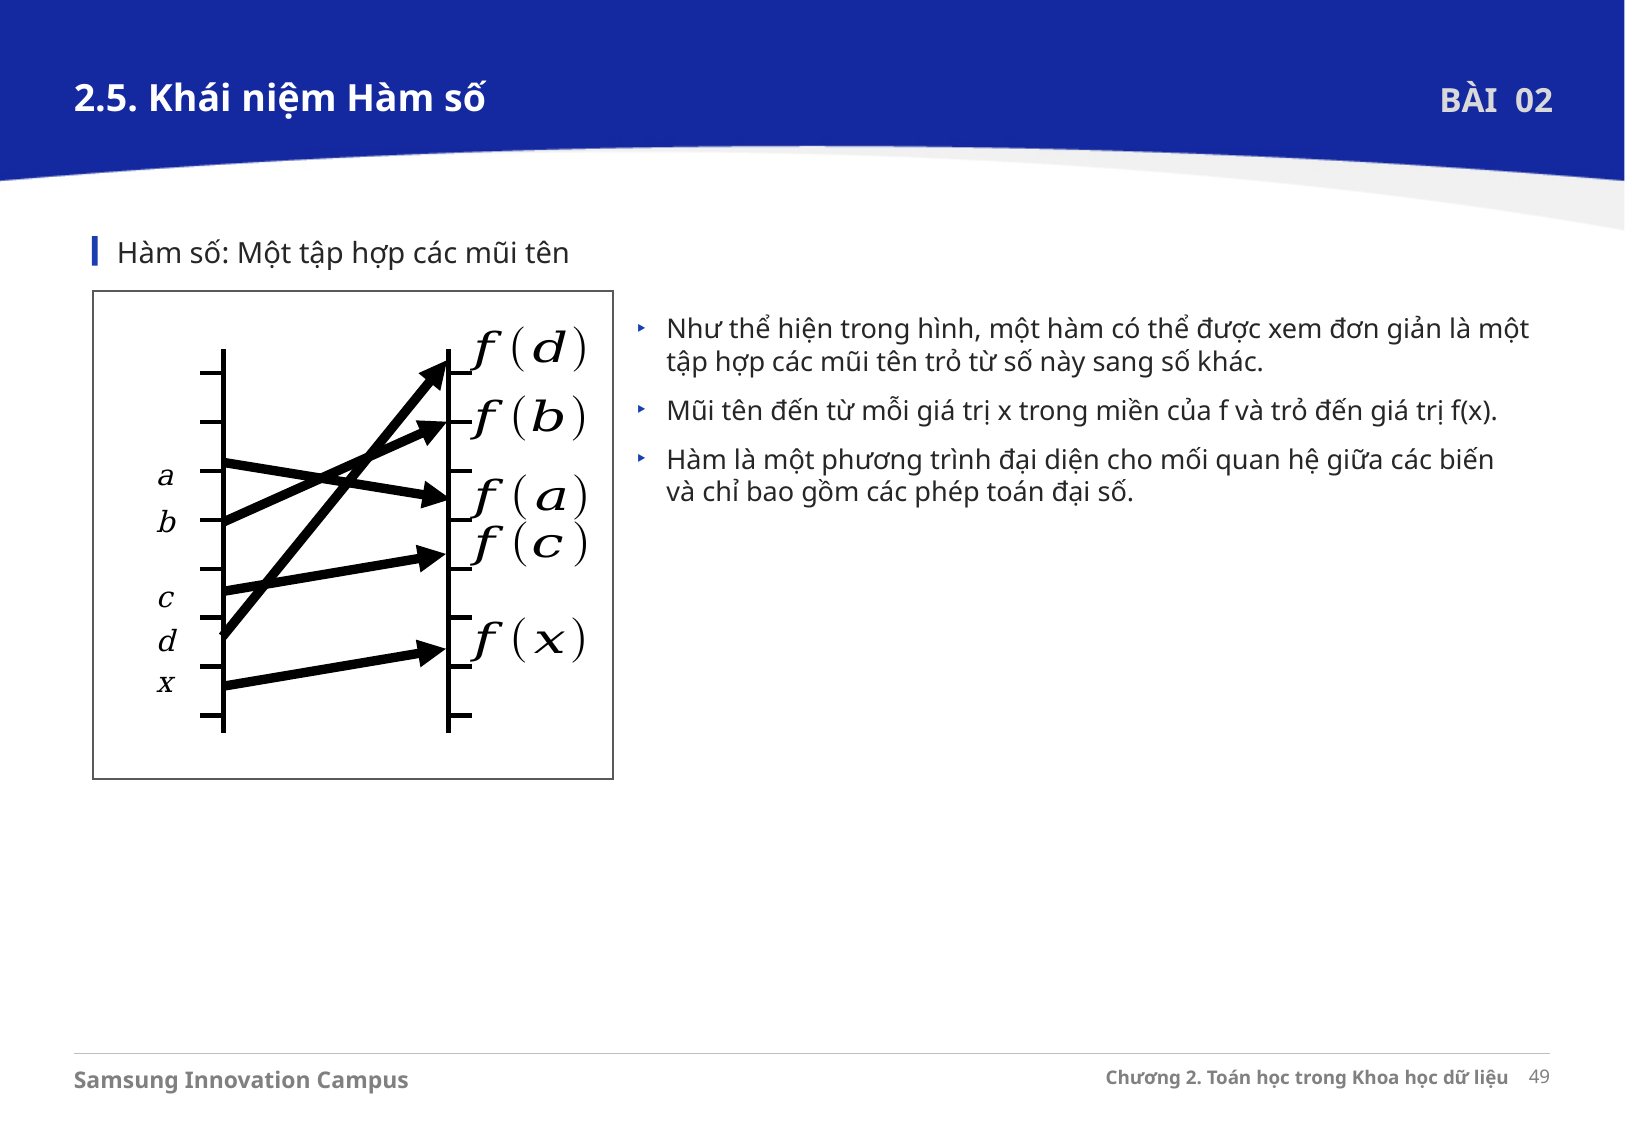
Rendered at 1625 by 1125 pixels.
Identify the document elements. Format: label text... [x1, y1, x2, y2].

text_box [91, 234, 1533, 270]
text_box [73, 73, 1554, 120]
picture [0, 0, 1625, 1125]
text_box Như thể hiện trong hình, một hàm có thể được xem đơn giản là một tập hợp các mũi tên trỏ từ số này sang số khác. Mũi tên đến từ mỗi giá trị x trong miền của f và trỏ đến giá trị f(x). Hàm là một phương trình đại diện cho mối quan hệ giữa các biến và chỉ bao gồm các phép toán đại số. [636, 299, 1554, 520]
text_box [93, 290, 613, 780]
